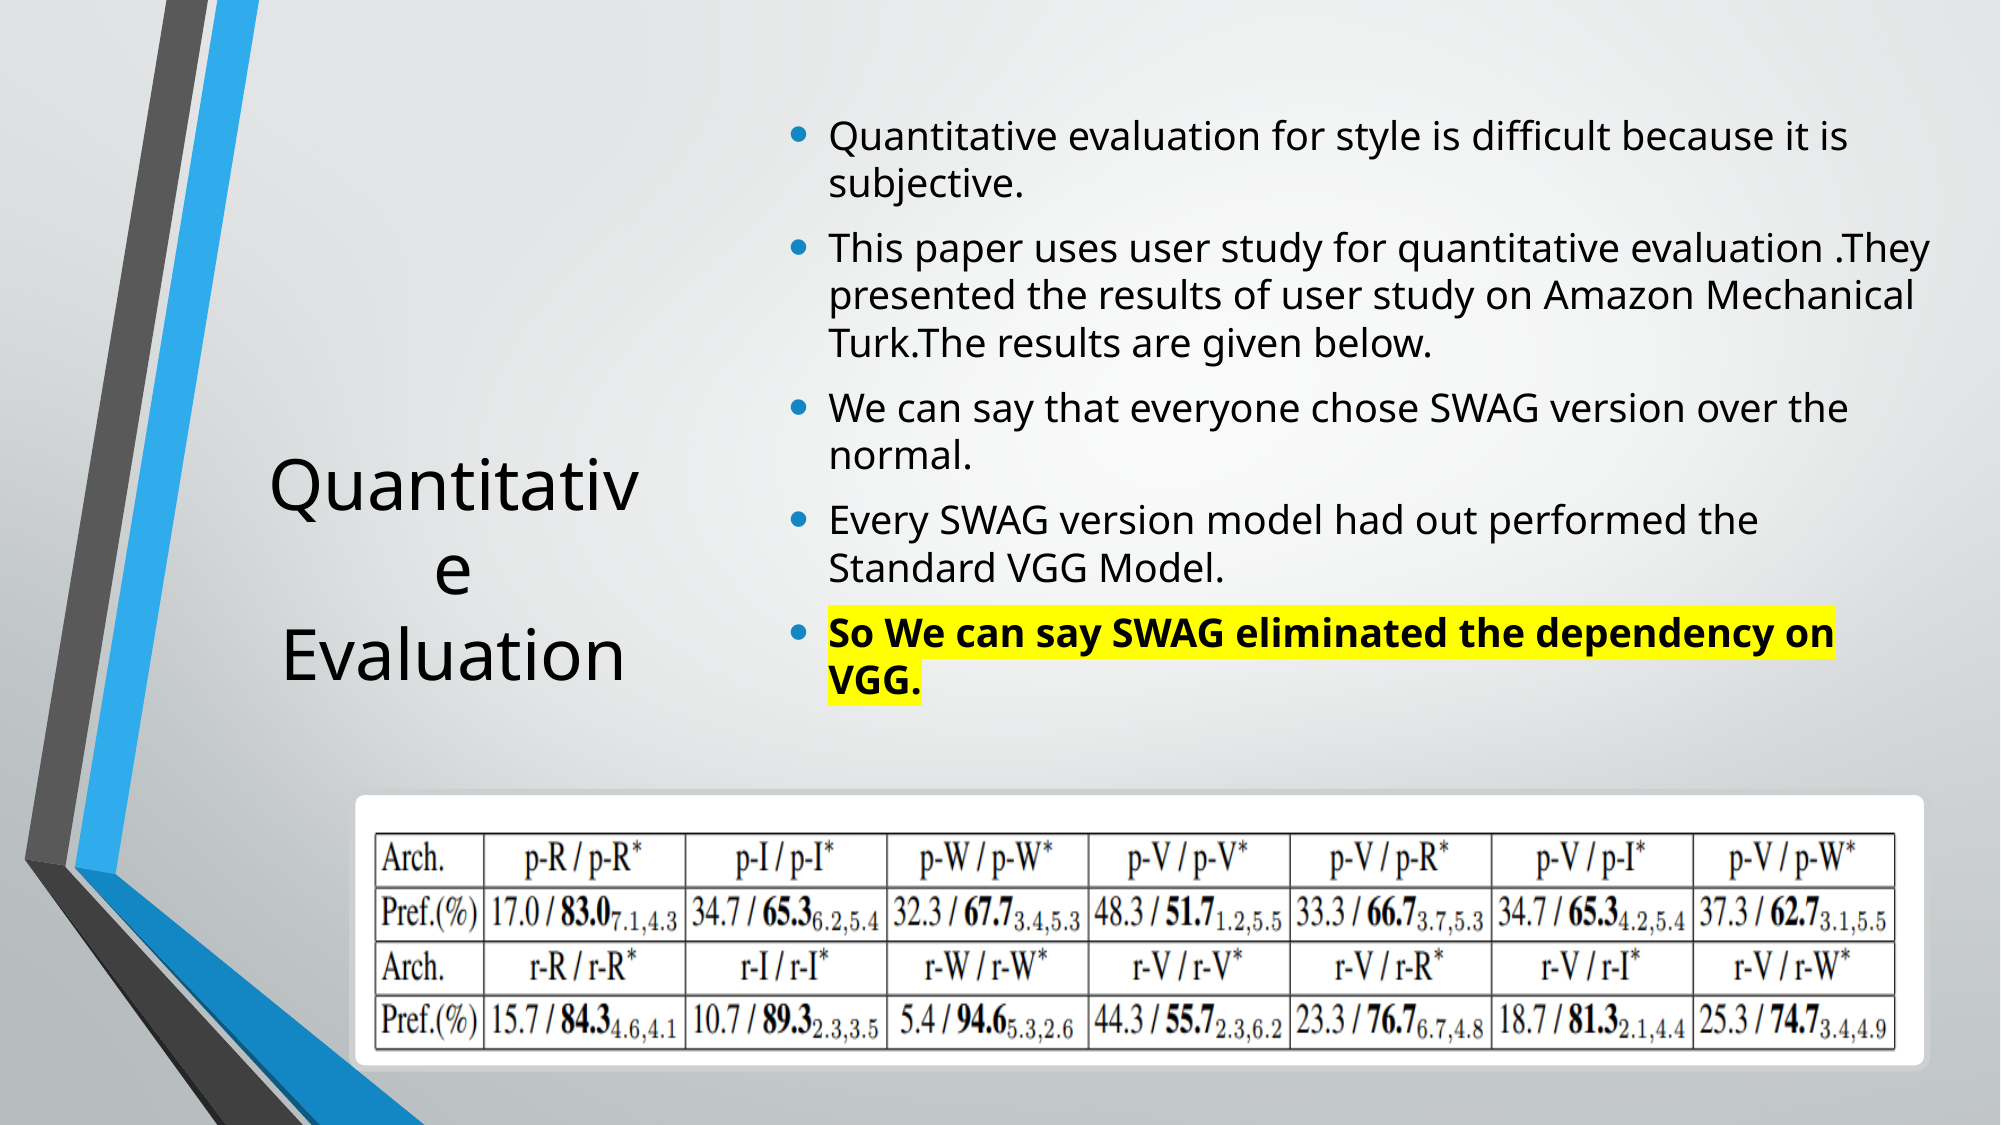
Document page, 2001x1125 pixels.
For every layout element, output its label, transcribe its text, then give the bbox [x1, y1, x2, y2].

title Quantitative Evaluation [243, 112, 665, 1021]
list Quantitative evaluation for style is difficult because it is subjective. This paper uses user study for quantitative evaluation .They presented the results of user study on Amazon Mechanical Turk.The results are given below. We can say that everyone chose SWAG version over the normal. Every SWAG version model had out performed the Standard VGG Model. So We can say SWAG eliminated the dependency on VGG. [773, 98, 1947, 715]
picture [351, 791, 1928, 1069]
